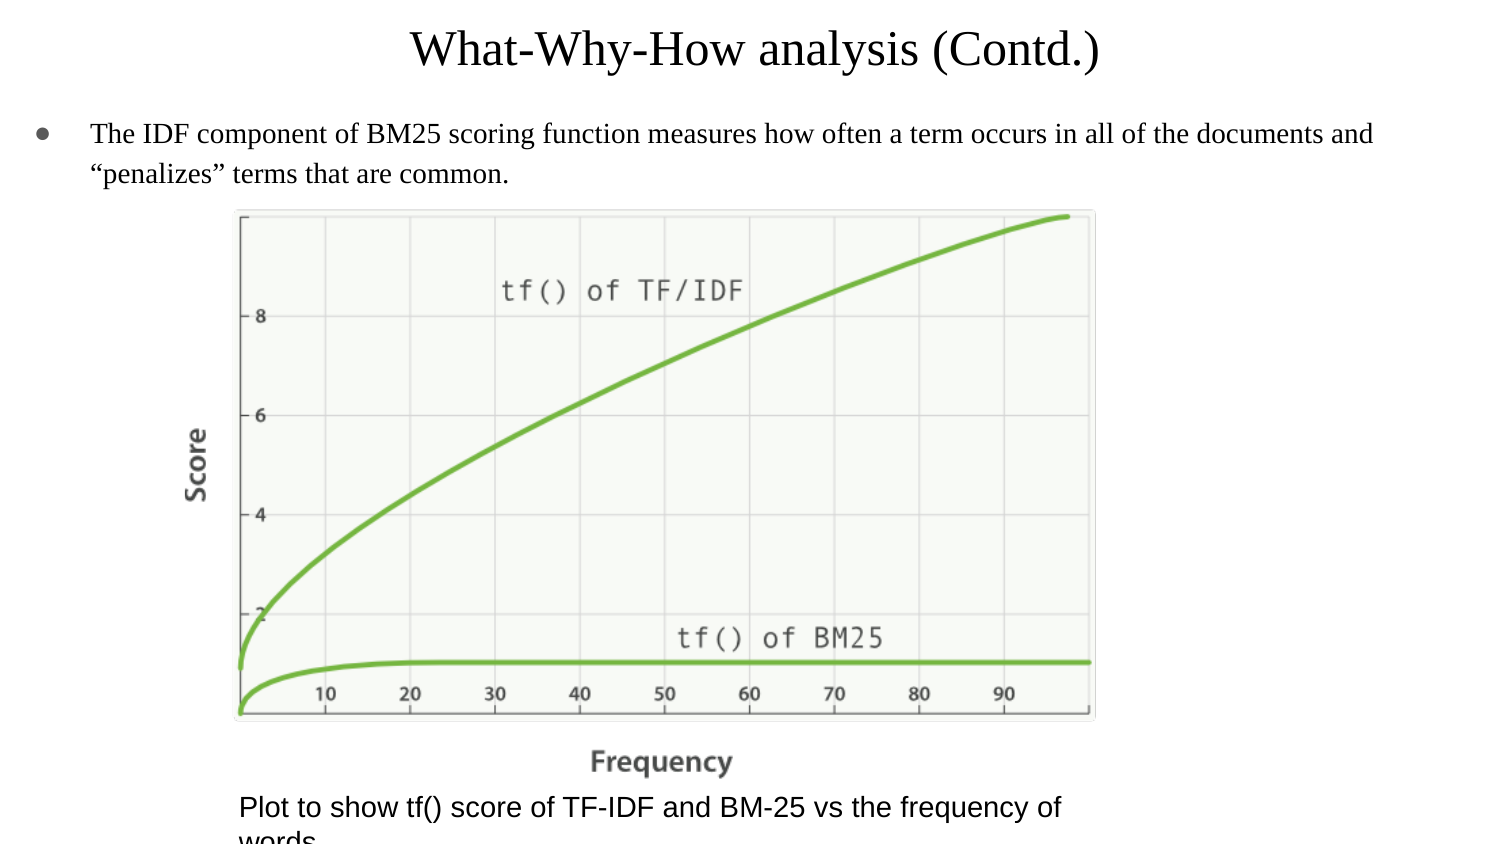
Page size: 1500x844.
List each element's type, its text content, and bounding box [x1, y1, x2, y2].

title What-Why-How analysis (Contd.) [365, 0, 1145, 94]
picture [184, 205, 1101, 779]
list The IDF component of BM25 scoring function measures how often a term occurs in all of the documents and “penalizes” terms that are common. [0, 94, 1500, 835]
text_box Plot to show tf() score of TF-IDF and BM-25 vs the frequency of words [223, 781, 1163, 844]
